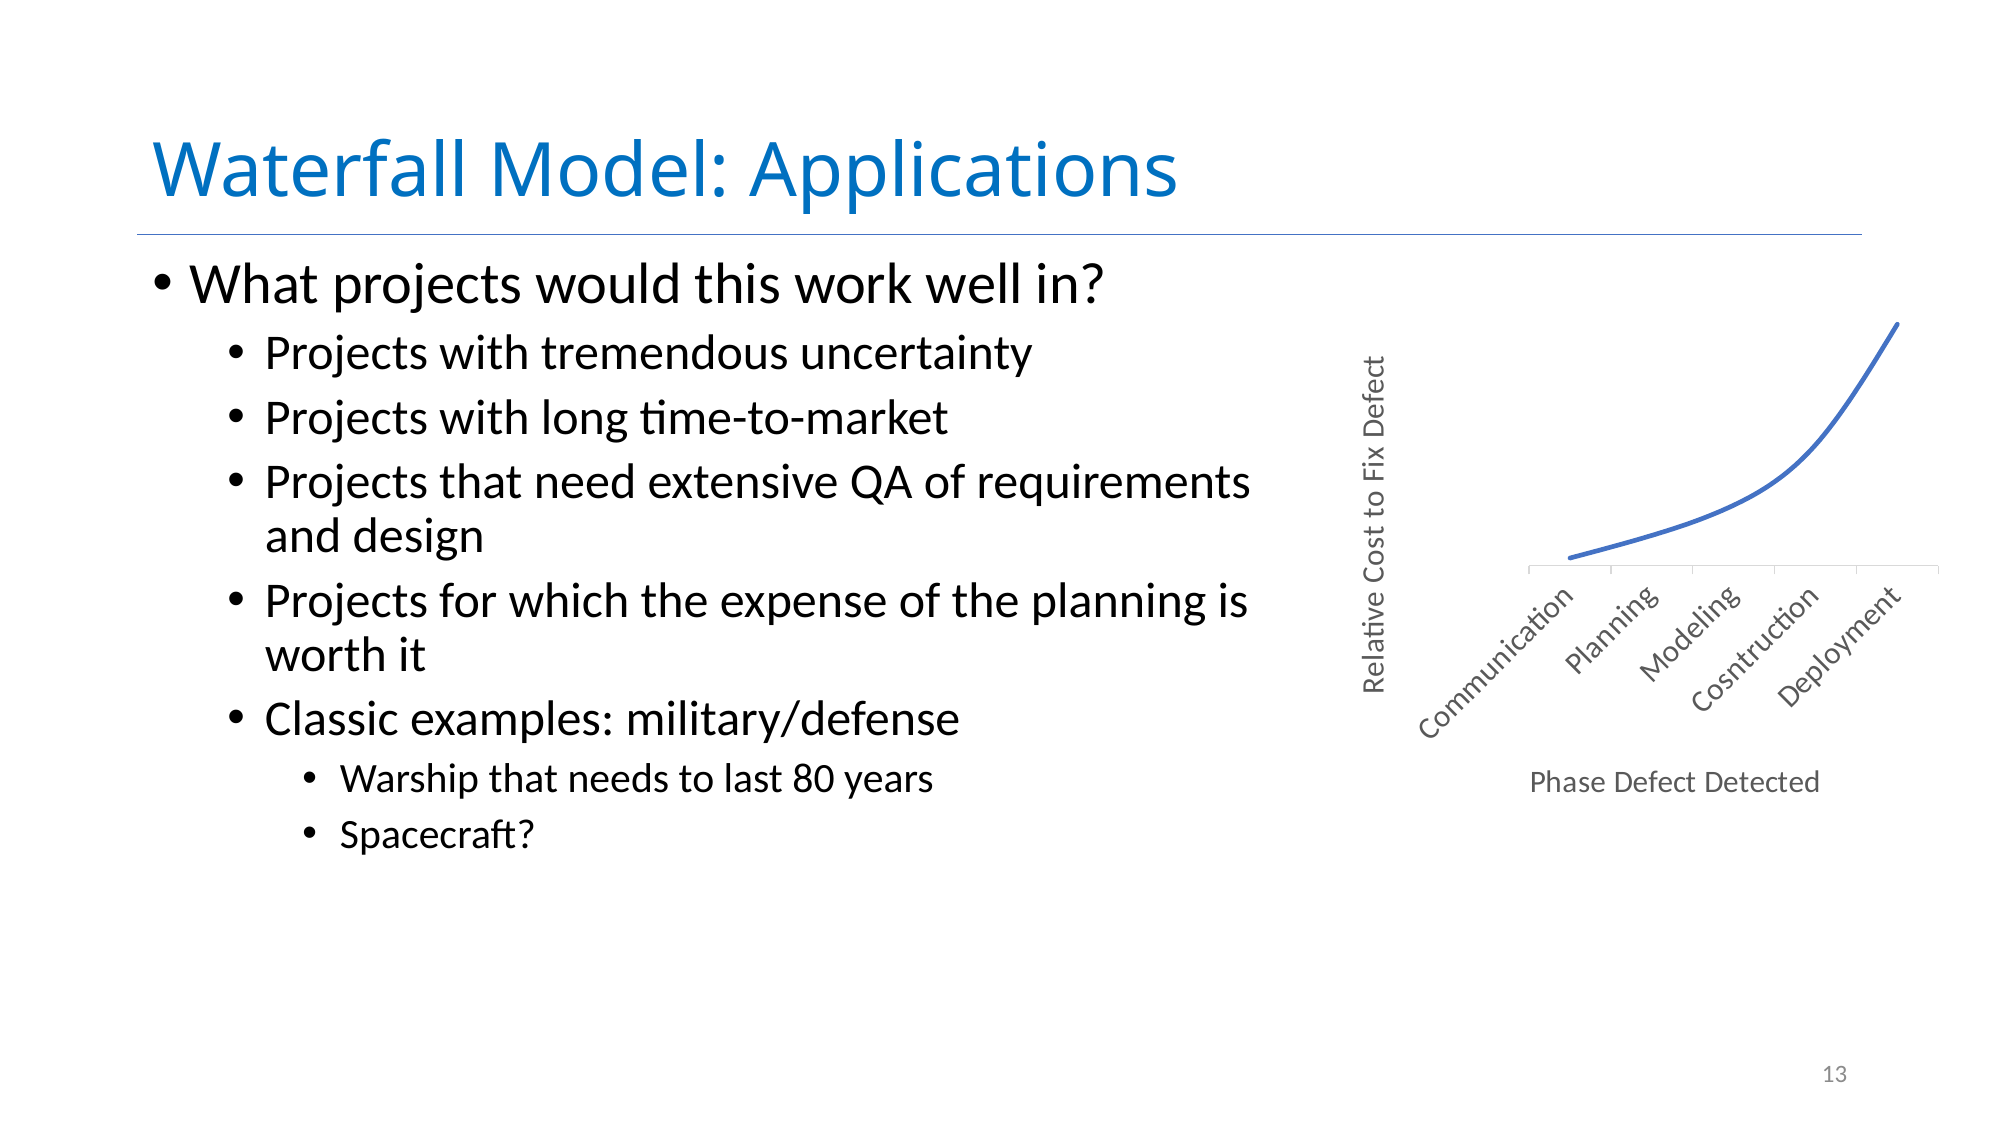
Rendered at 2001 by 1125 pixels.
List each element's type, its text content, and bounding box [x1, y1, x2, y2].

slide_number 13 [1412, 1042, 1863, 1103]
title Waterfall Model: Applications [137, 3, 1863, 221]
chart [1323, 290, 1951, 835]
list What projects would this work well in? Projects with tremendous uncertainty Projects with long time-to-market Projects that need extensive QA of requirements and design Projects for which the expense of the planning is worth it Classic examples: military/defense Warship that needs to last 80 years Spacecraft? [137, 246, 1325, 960]
